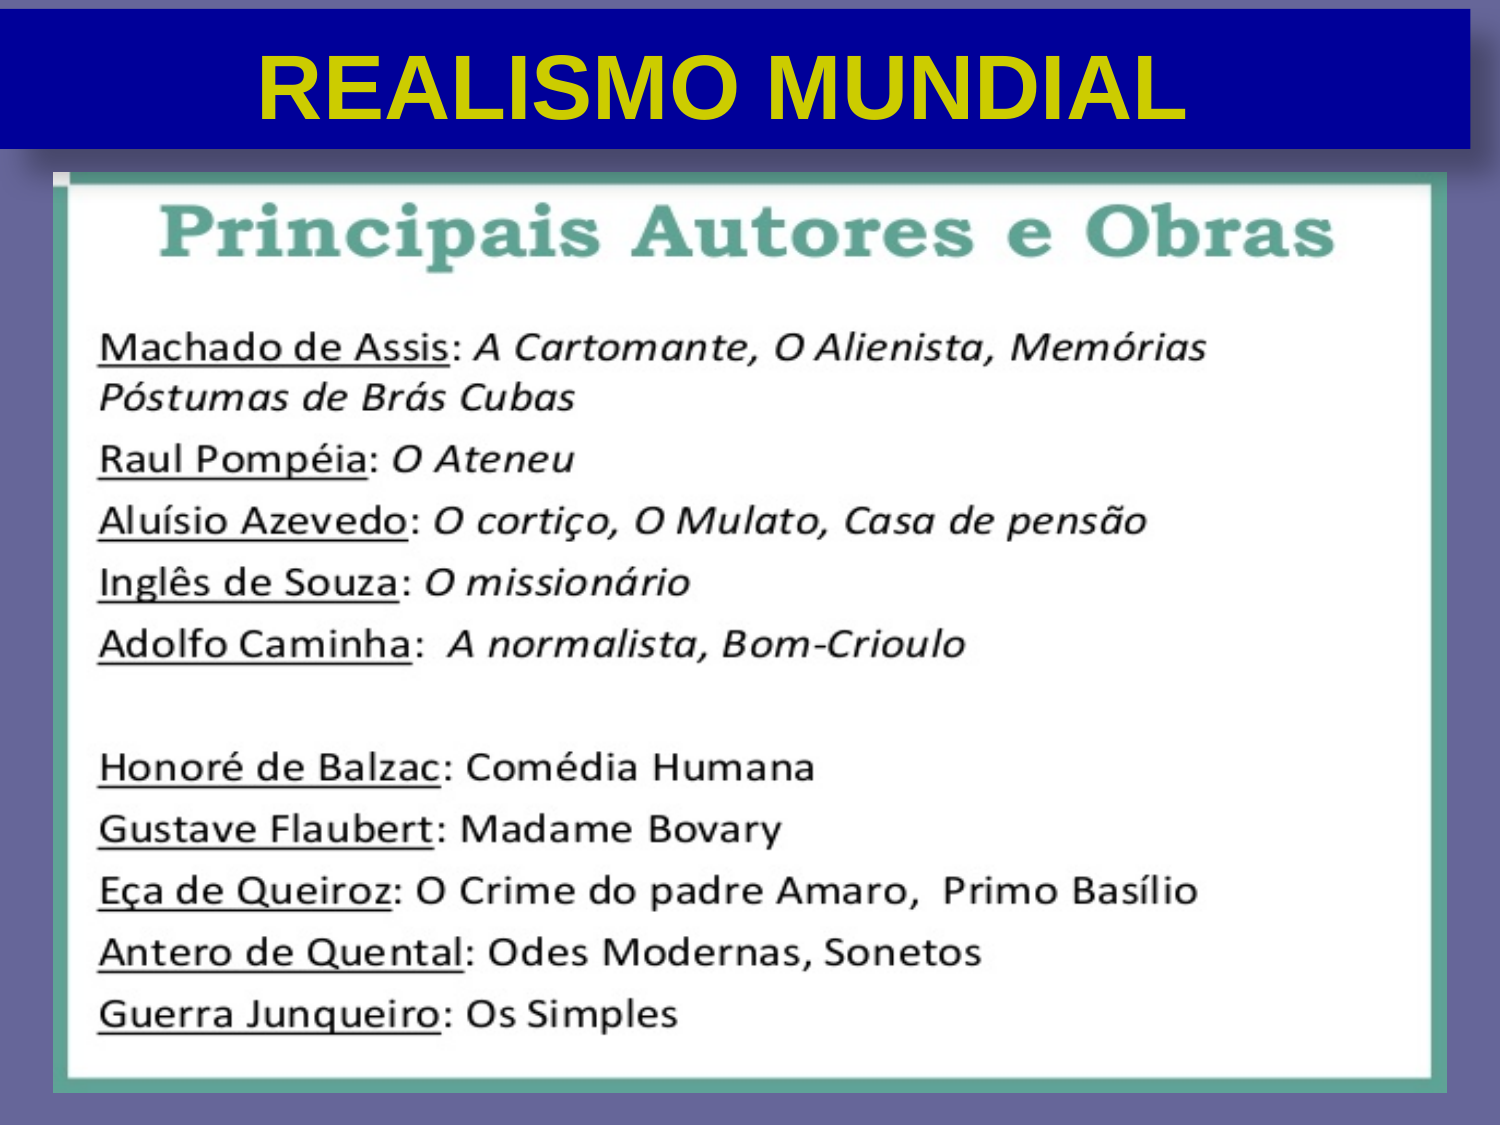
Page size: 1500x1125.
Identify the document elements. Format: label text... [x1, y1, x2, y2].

title REALISMO MUNDIAL [0, 8, 1471, 149]
picture [53, 172, 1447, 1093]
